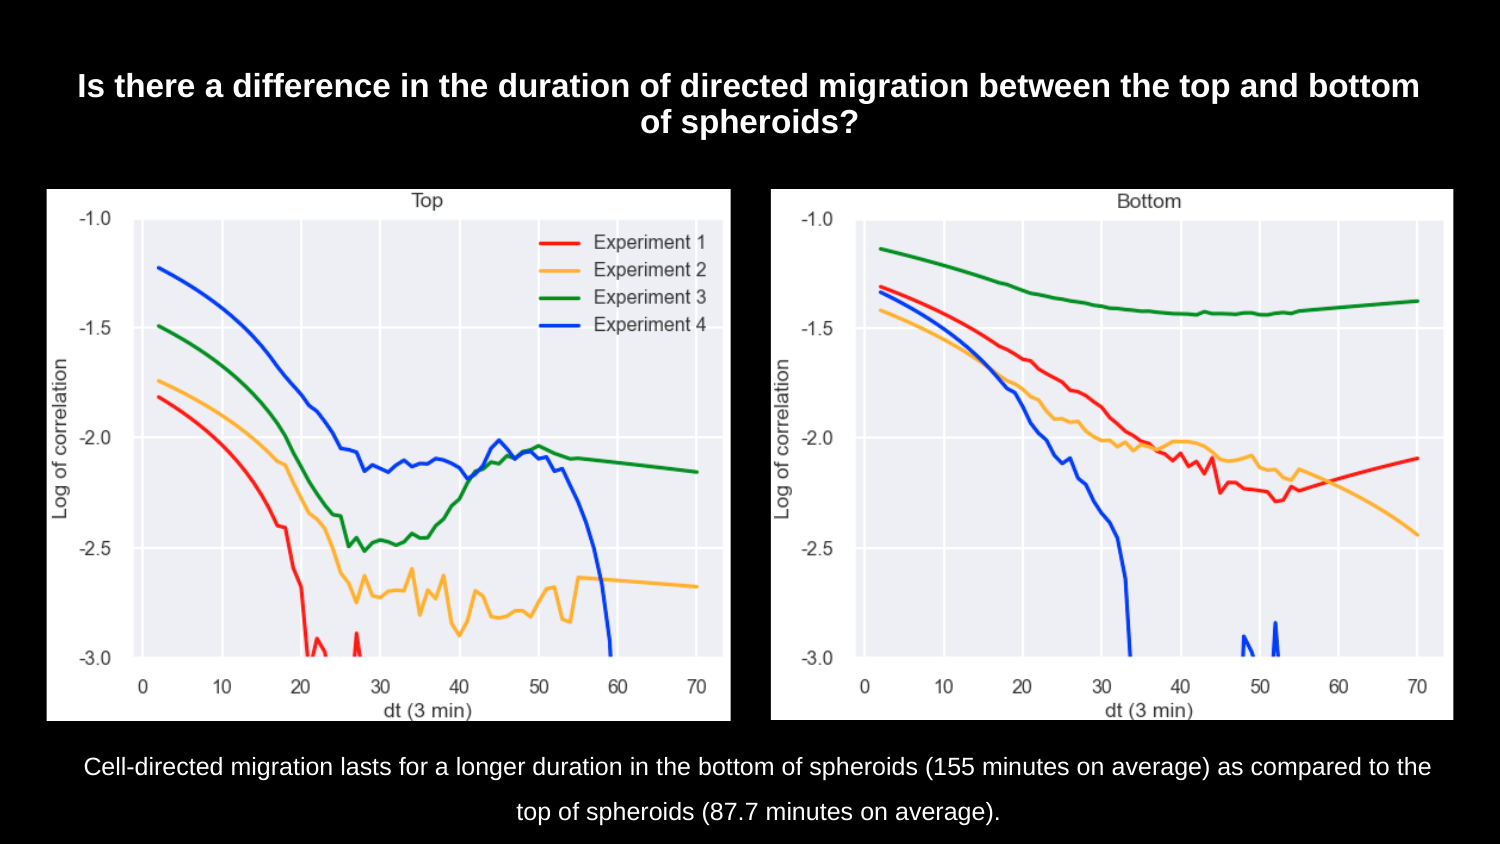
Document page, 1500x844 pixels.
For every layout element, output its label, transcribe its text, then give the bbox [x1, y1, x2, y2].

picture [46, 189, 731, 721]
list Cell-directed migration lasts for a longer duration in the bottom of spheroids (155 minutes on average) as compared to the top of spheroids (87.7 minutes on average). [35, 721, 1465, 844]
picture [770, 189, 1454, 720]
text_box Is there a difference in the duration of directed migration between the top and bottom of spheroids? [51, 53, 1449, 160]
